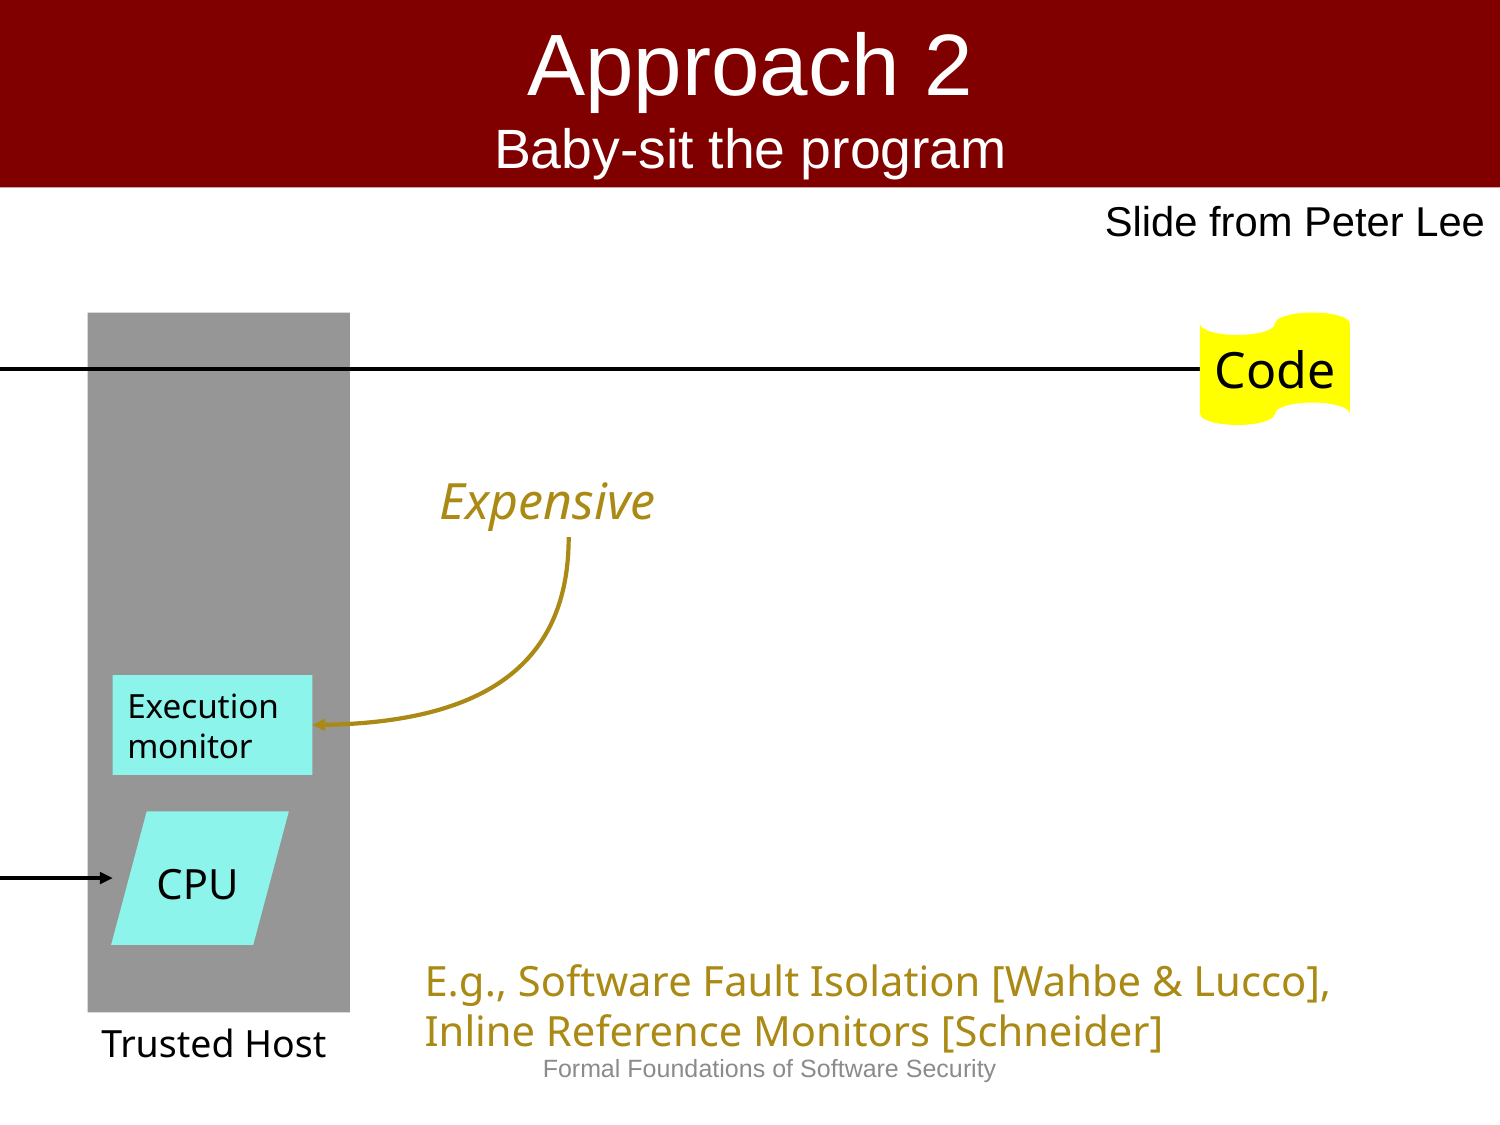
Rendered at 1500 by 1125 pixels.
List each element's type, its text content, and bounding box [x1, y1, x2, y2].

text_box [87, 371, 195, 876]
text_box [312, 462, 713, 726]
text_box [87, 821, 350, 1013]
text_box Slide from Peter Lee [1077, 187, 1500, 253]
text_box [199, 368, 1201, 813]
text_box Code [1199, 312, 1350, 426]
text_box Execution monitor [112, 675, 194, 775]
text_box [87, 312, 350, 367]
text_box Trusted Host [86, 1012, 342, 1073]
title Approach 2 Baby-sit the program [0, 0, 1500, 188]
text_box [112, 812, 288, 944]
text_box E.g., Software Fault Isolation [Wahbe & Lucco], Inline Reference Monitors [Schneider] [409, 947, 1413, 1063]
